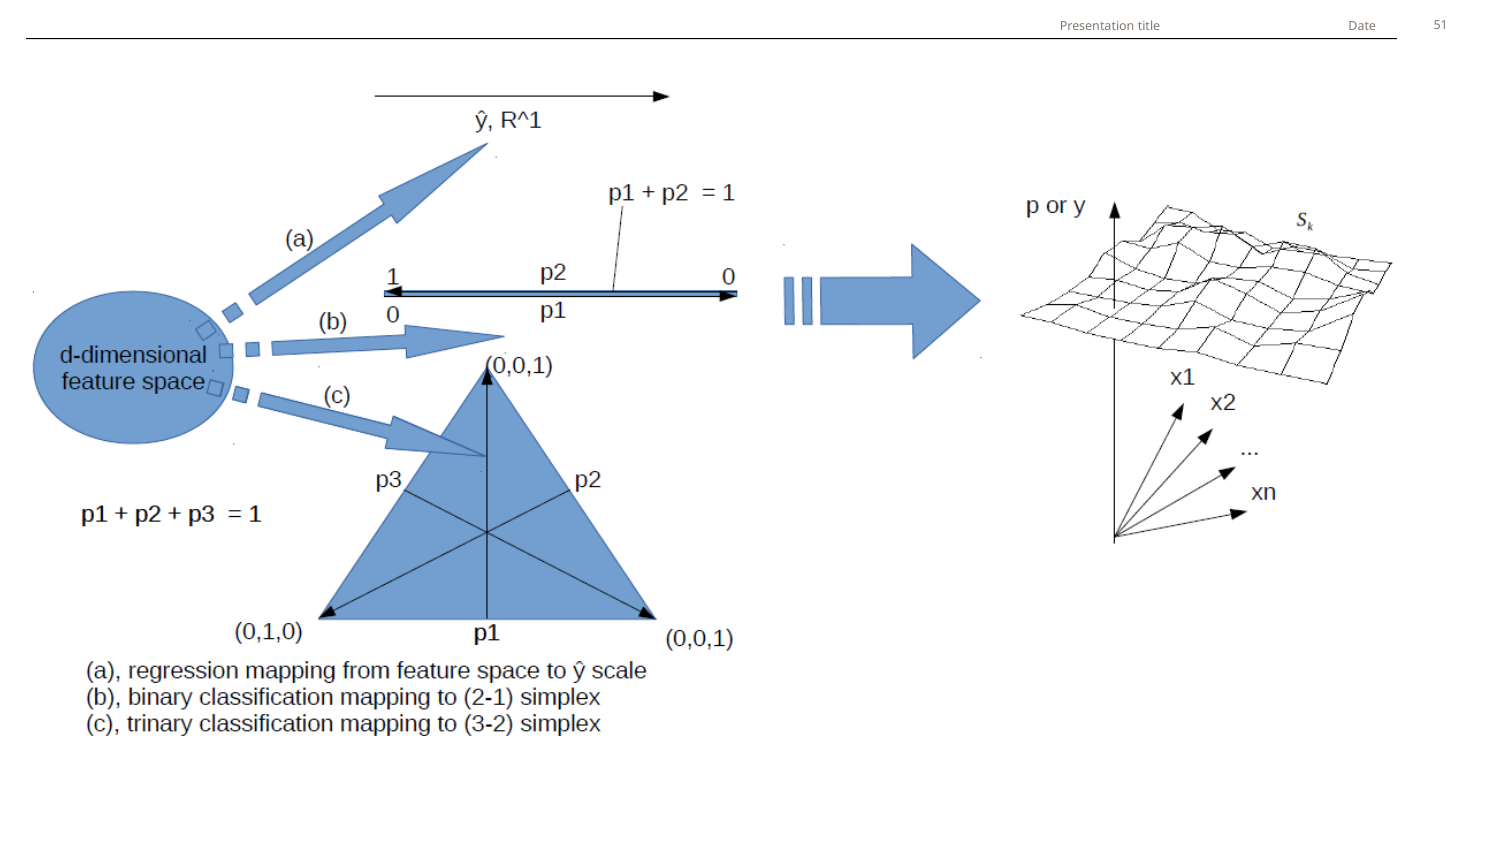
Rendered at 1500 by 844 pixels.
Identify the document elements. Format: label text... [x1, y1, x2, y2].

picture [26, 38, 1397, 751]
slide_number Date [1178, 17, 1377, 34]
slide_number 51 [1396, 17, 1448, 34]
footer Presentation title [684, 17, 1161, 34]
